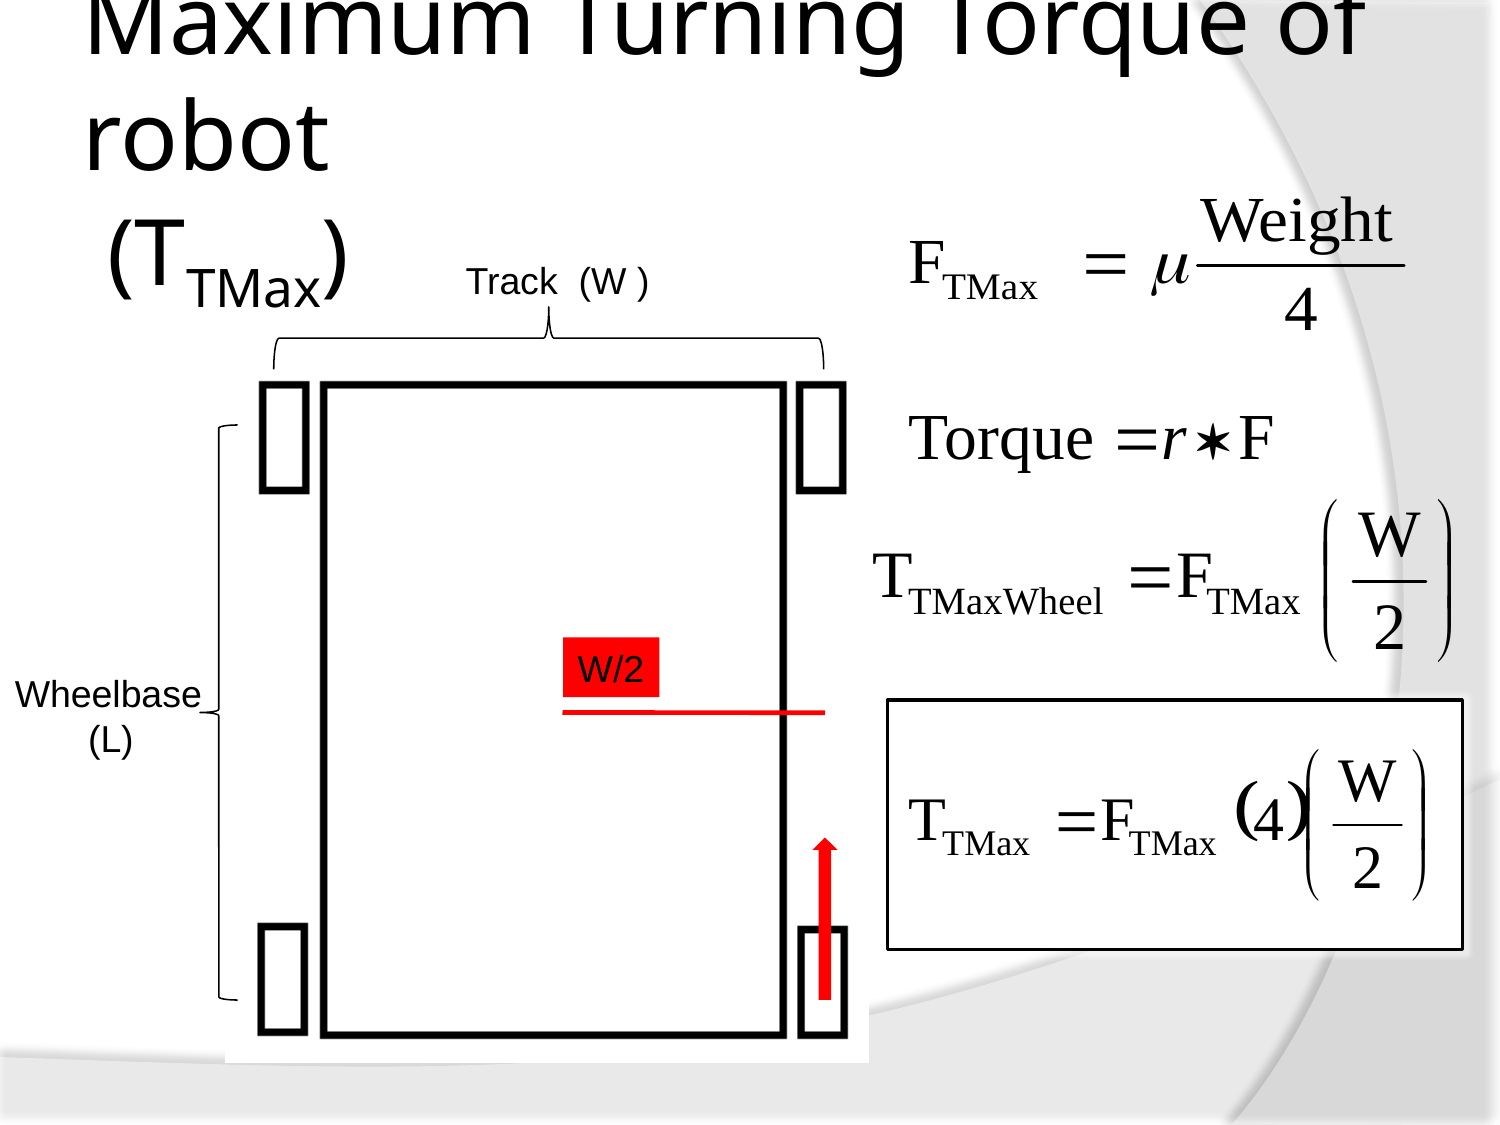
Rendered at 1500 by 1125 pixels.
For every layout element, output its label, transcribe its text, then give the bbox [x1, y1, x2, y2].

title Maximum Turning Torque of robot (TTMax) [74, 44, 1401, 233]
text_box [1052, 799, 1073, 836]
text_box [899, 399, 1283, 488]
text_box Wheelbase (L) [0, 662, 216, 768]
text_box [899, 187, 1411, 338]
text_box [273, 249, 824, 370]
picture [224, 362, 869, 1063]
text_box [886, 698, 1464, 951]
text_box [862, 487, 1471, 676]
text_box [899, 737, 1446, 913]
